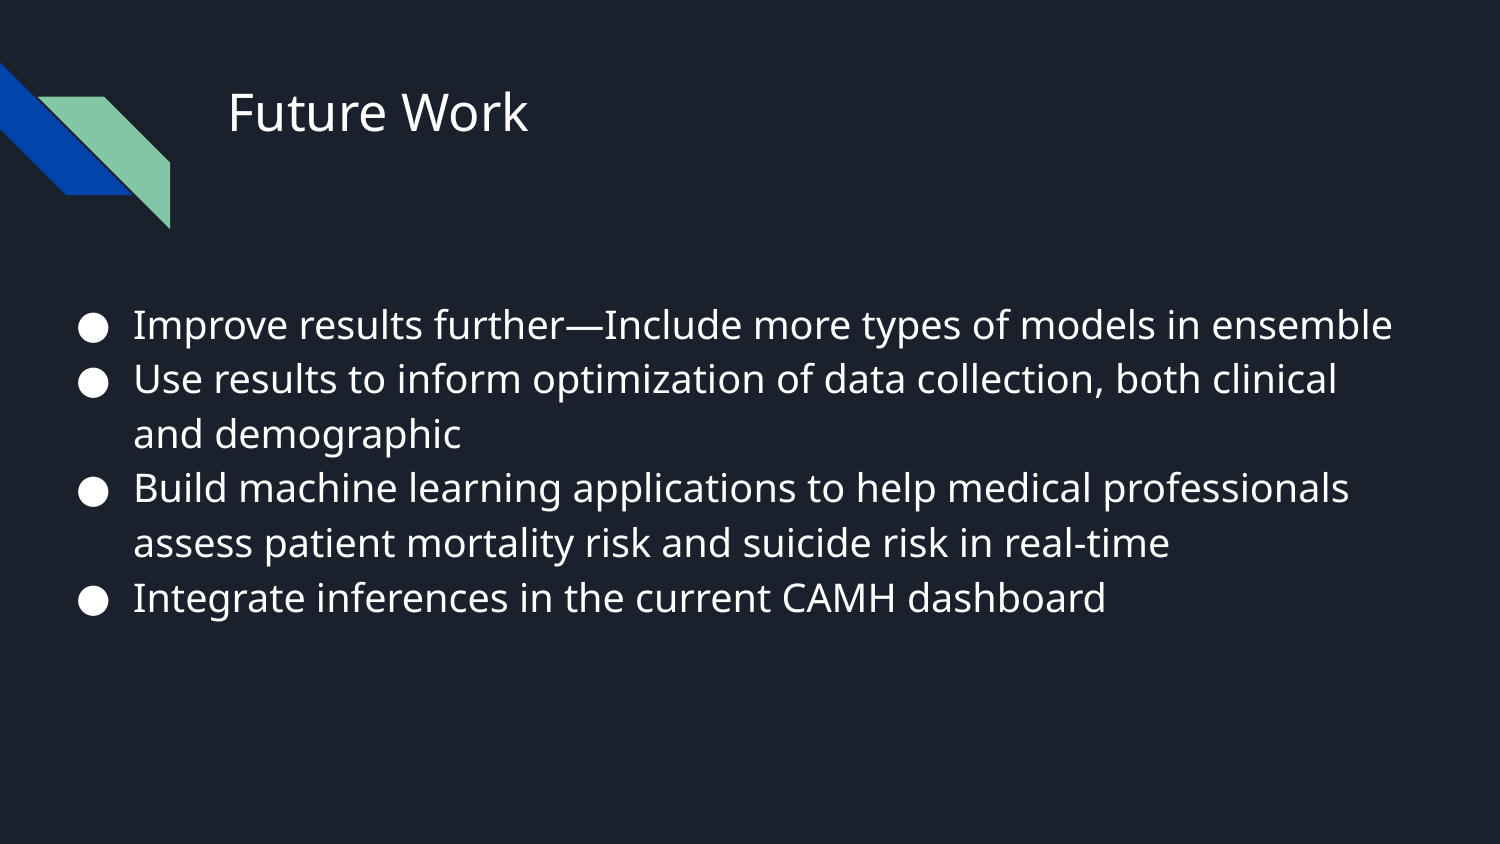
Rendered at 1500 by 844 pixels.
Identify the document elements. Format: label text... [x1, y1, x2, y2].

list Improve results further—Include more types of models in ensemble Use results to inform optimization of data collection, both clinical and demographic Build machine learning applications to help medical professionals assess patient mortality risk and suicide risk in real-time Integrate inferences in the current CAMH dashboard [43, 277, 1430, 717]
title Future Work [212, 64, 1368, 215]
